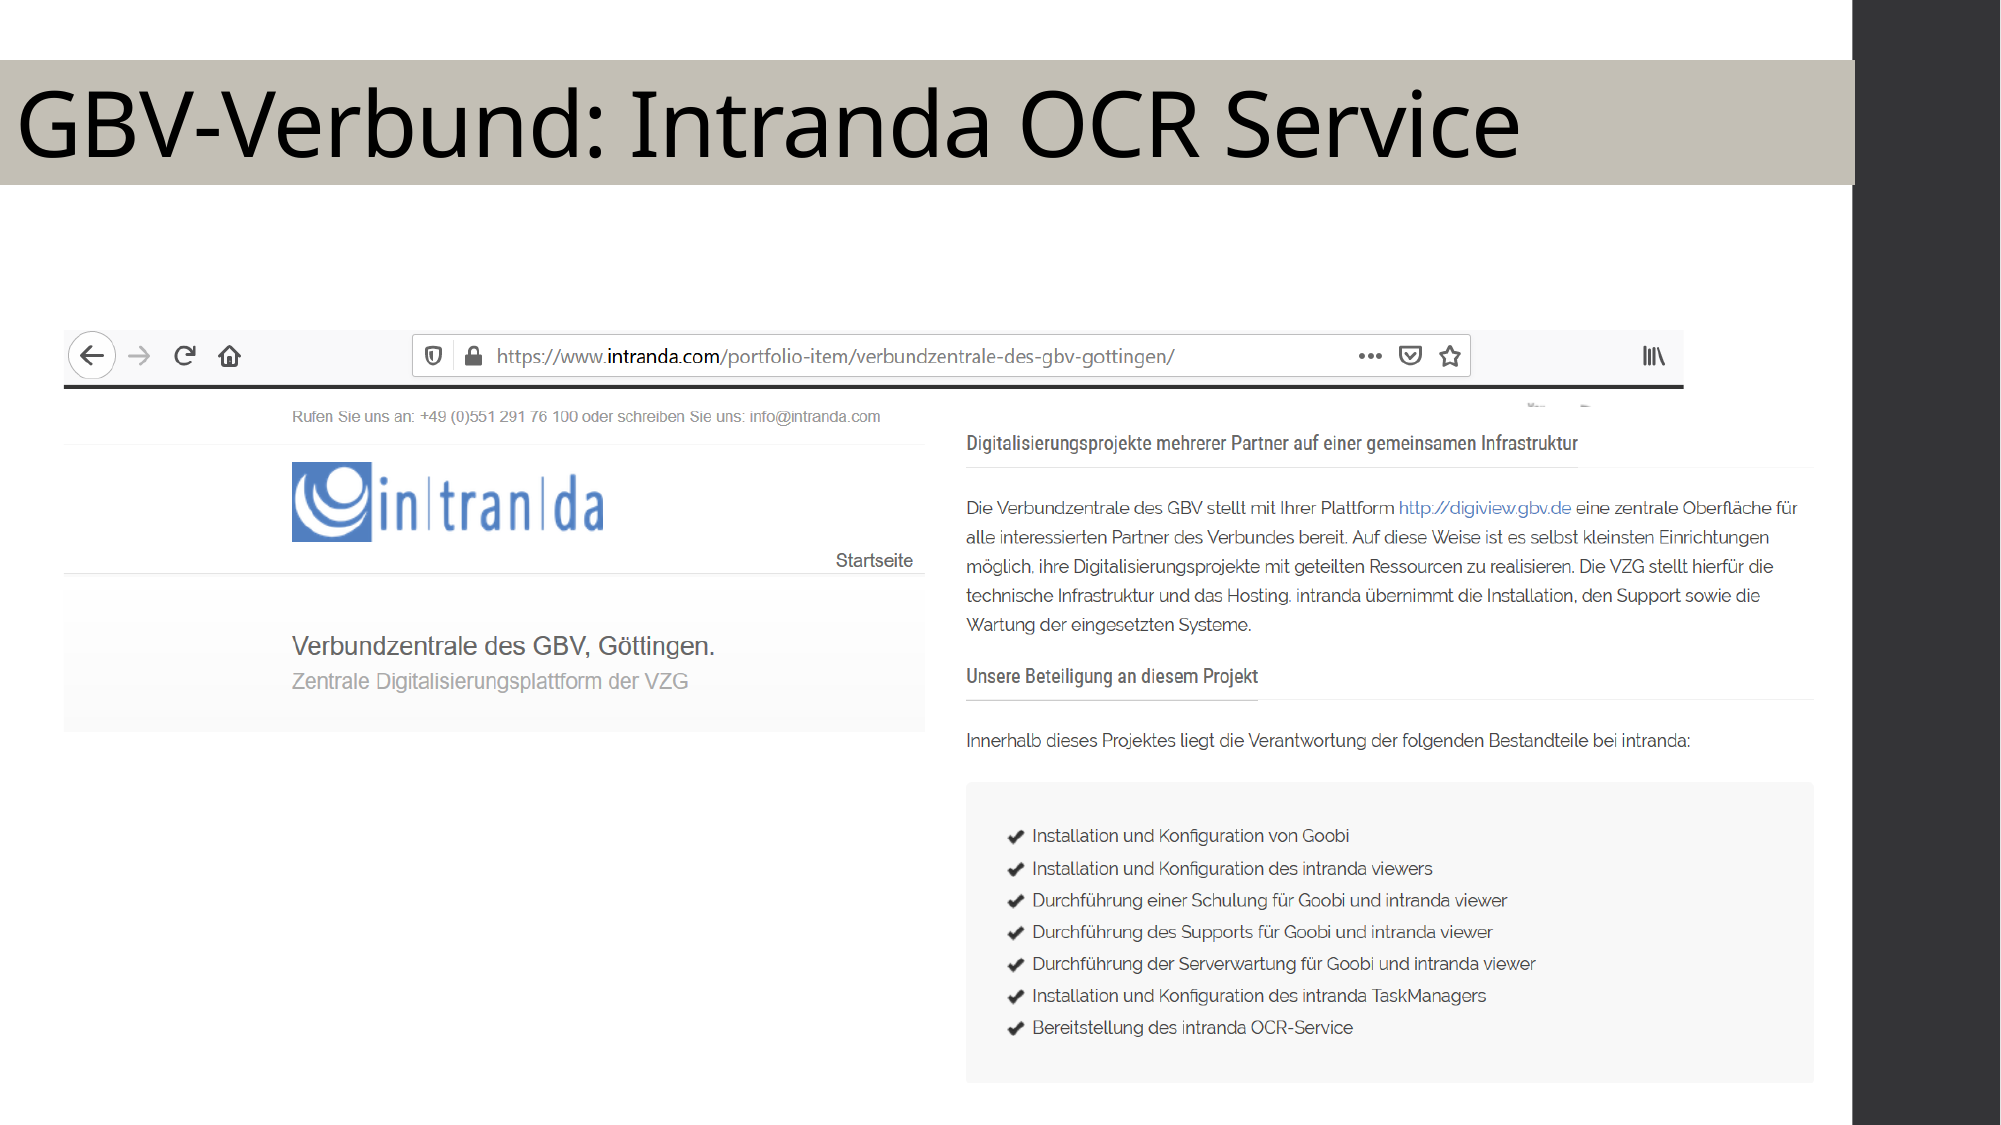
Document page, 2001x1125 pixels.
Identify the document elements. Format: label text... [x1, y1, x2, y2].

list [63, 329, 1684, 732]
title GBV-Verbund: Intranda OCR Service [0, 60, 1855, 185]
picture [924, 407, 1816, 1083]
